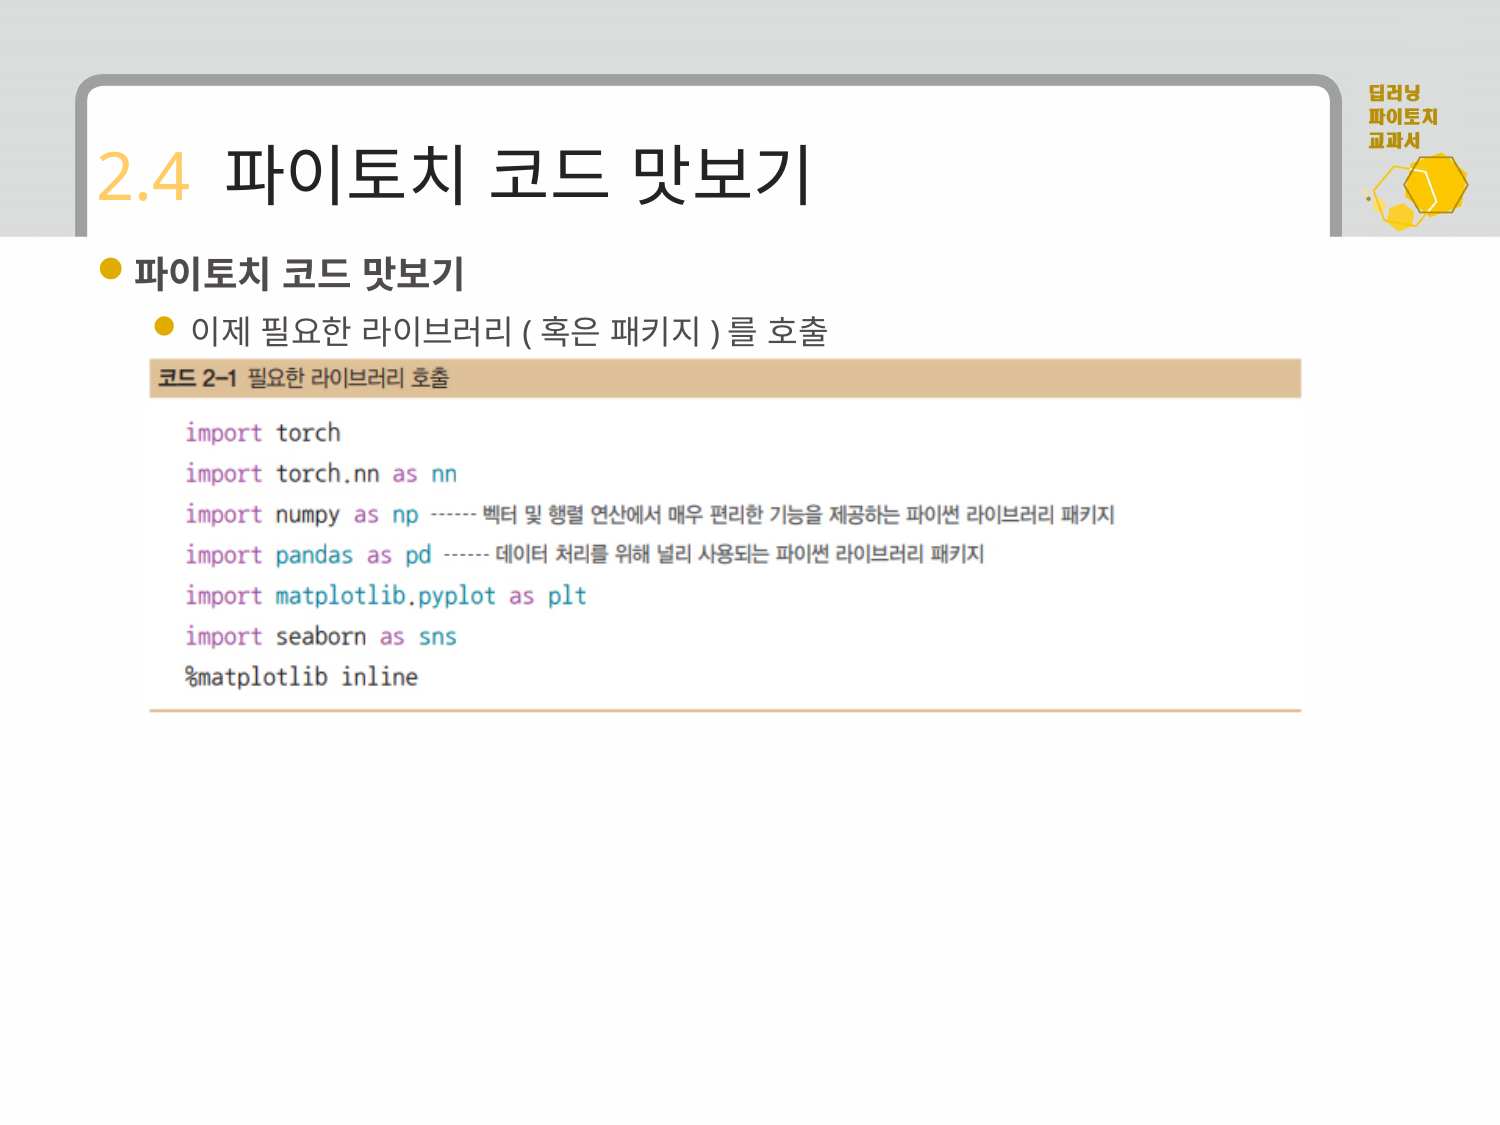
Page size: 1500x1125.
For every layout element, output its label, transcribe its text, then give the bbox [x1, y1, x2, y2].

title 2.4 파이토치 코드 맛보기 [81, 90, 1412, 222]
list 파이토치 코드 맛보기 이제 필요한 라이브러리(혹은 패키지)를 호출 [81, 239, 1412, 1054]
picture [0, 0, 1500, 1125]
